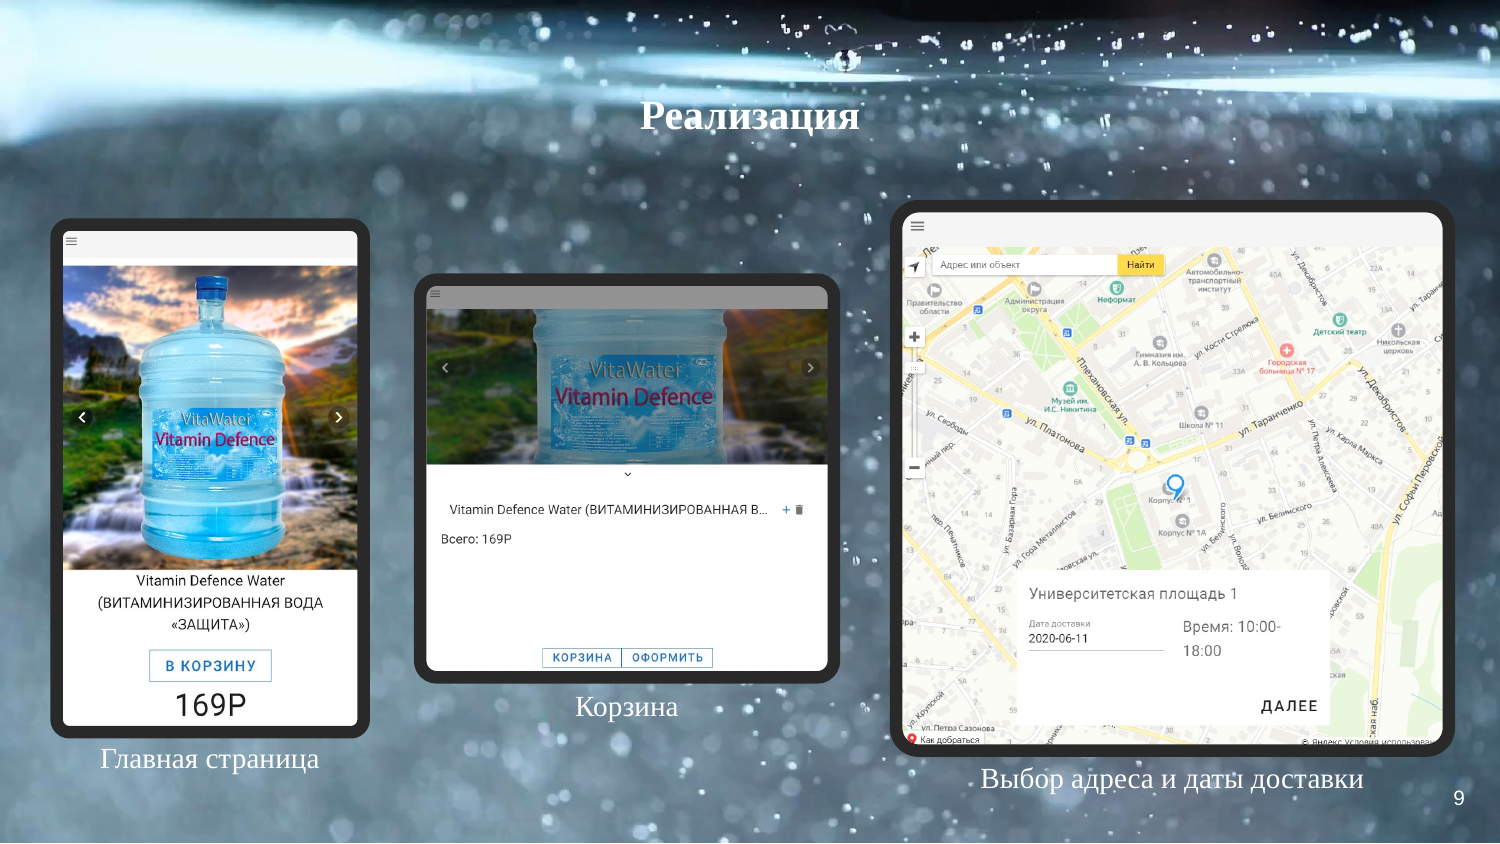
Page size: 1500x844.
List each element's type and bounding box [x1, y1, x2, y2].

text_box [895, 205, 1450, 803]
text_box [0, 0, 1500, 844]
text_box [56, 224, 364, 783]
text_box [419, 279, 835, 731]
